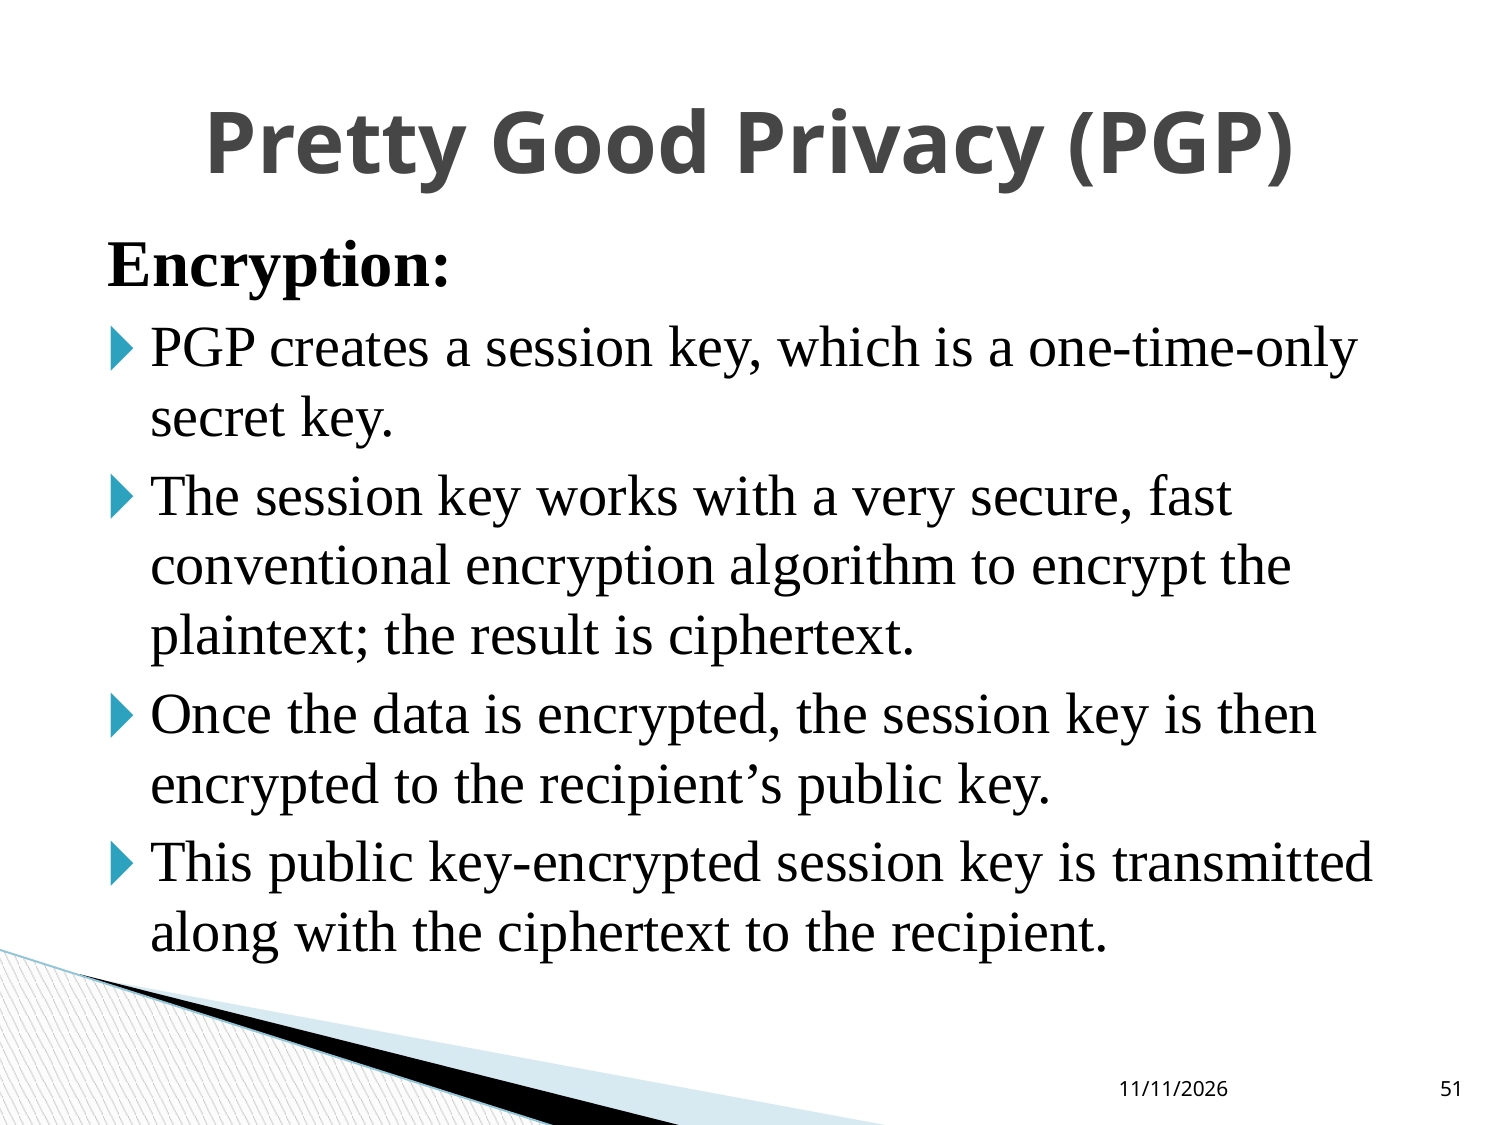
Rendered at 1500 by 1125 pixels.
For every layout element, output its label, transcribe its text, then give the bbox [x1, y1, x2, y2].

slide_number 51 [1418, 1051, 1479, 1112]
list Encryption: PGP creates a session key, which is a one-time-only secret key. The session key works with a very secure, fast conventional encryption algorithm to encrypt the plaintext; the result is ciphertext. Once the data is encrypted, the session key is then encrypted to the recipient’s public key. This public key-encrypted session key is transmitted along with the ciphertext to the recipient. [75, 212, 1463, 1000]
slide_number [1103, 1051, 1418, 1112]
title Pretty Good Privacy (PGP) [75, 45, 1425, 233]
